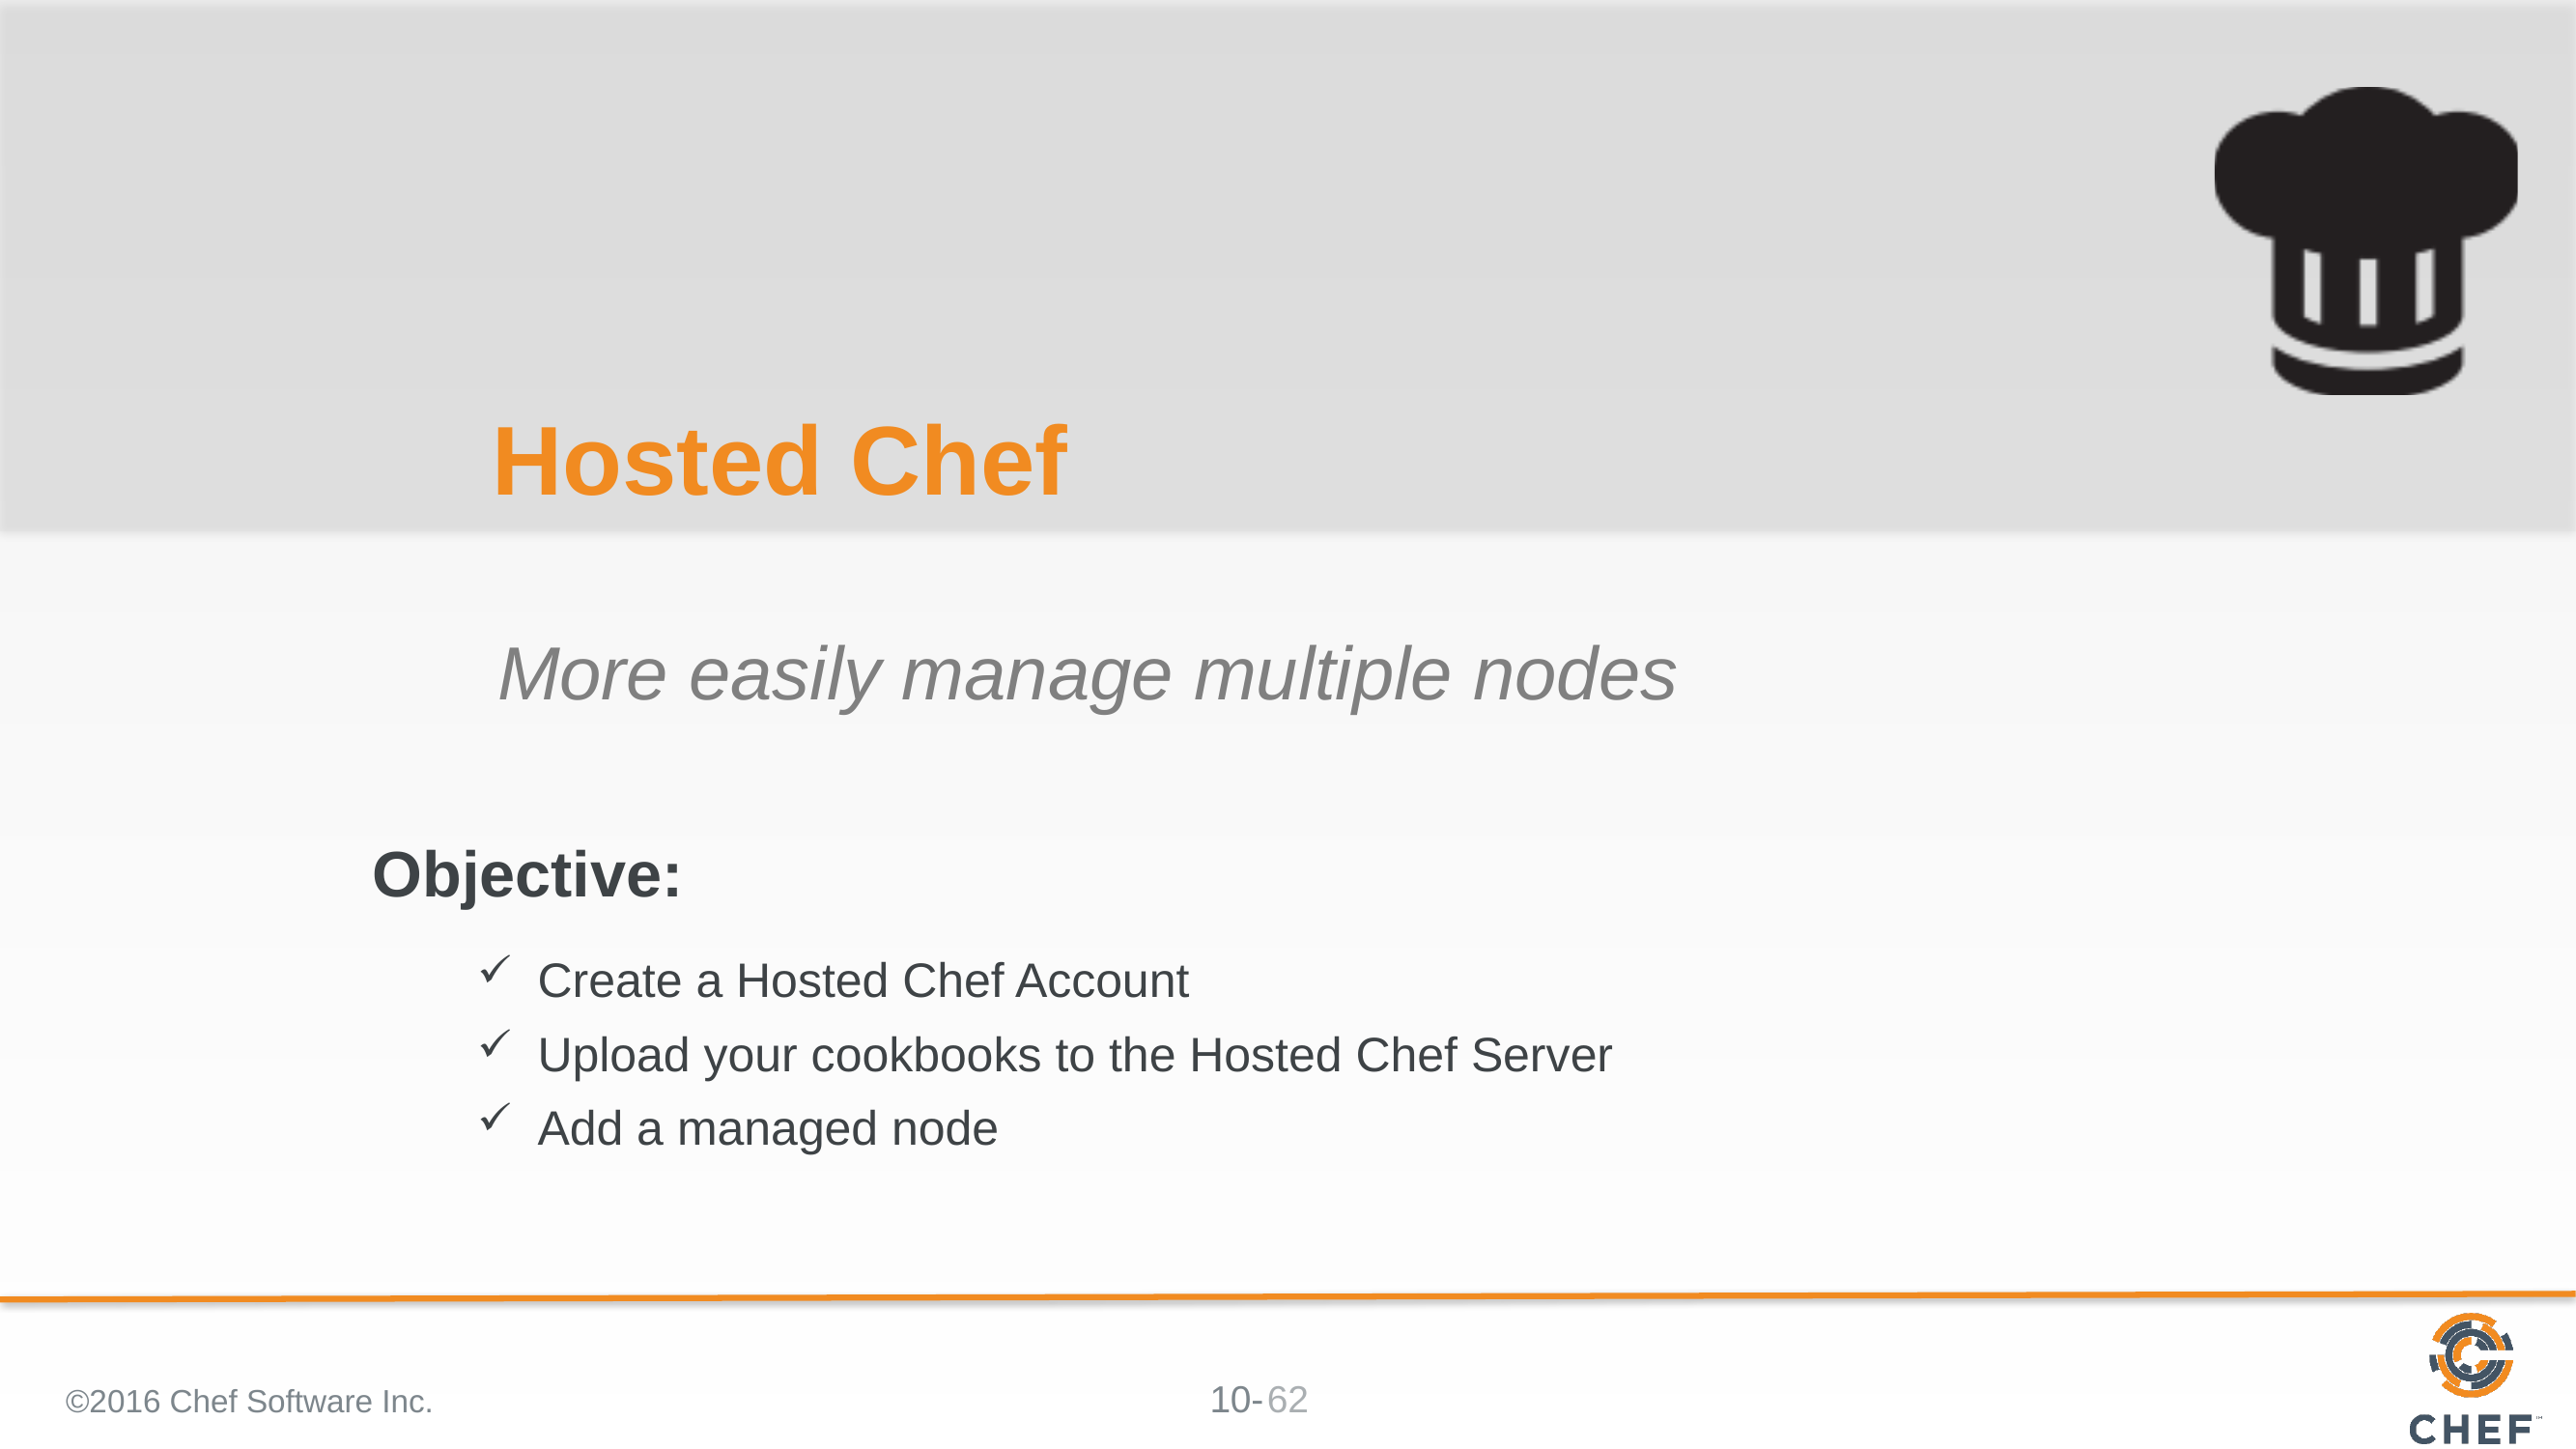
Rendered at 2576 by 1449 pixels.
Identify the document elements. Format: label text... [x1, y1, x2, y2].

title Hosted Chef [477, 395, 2217, 531]
slide_number 62 [998, 1359, 1578, 1437]
picture [2399, 1297, 2550, 1449]
list Create a Hosted Chef Account Upload your cookbooks to the Hosted Chef Server Add a managed node [477, 949, 2271, 1243]
footer ©2016 Chef Software Inc. [51, 1359, 952, 1440]
list More easily manage multiple nodes [478, 549, 2272, 791]
